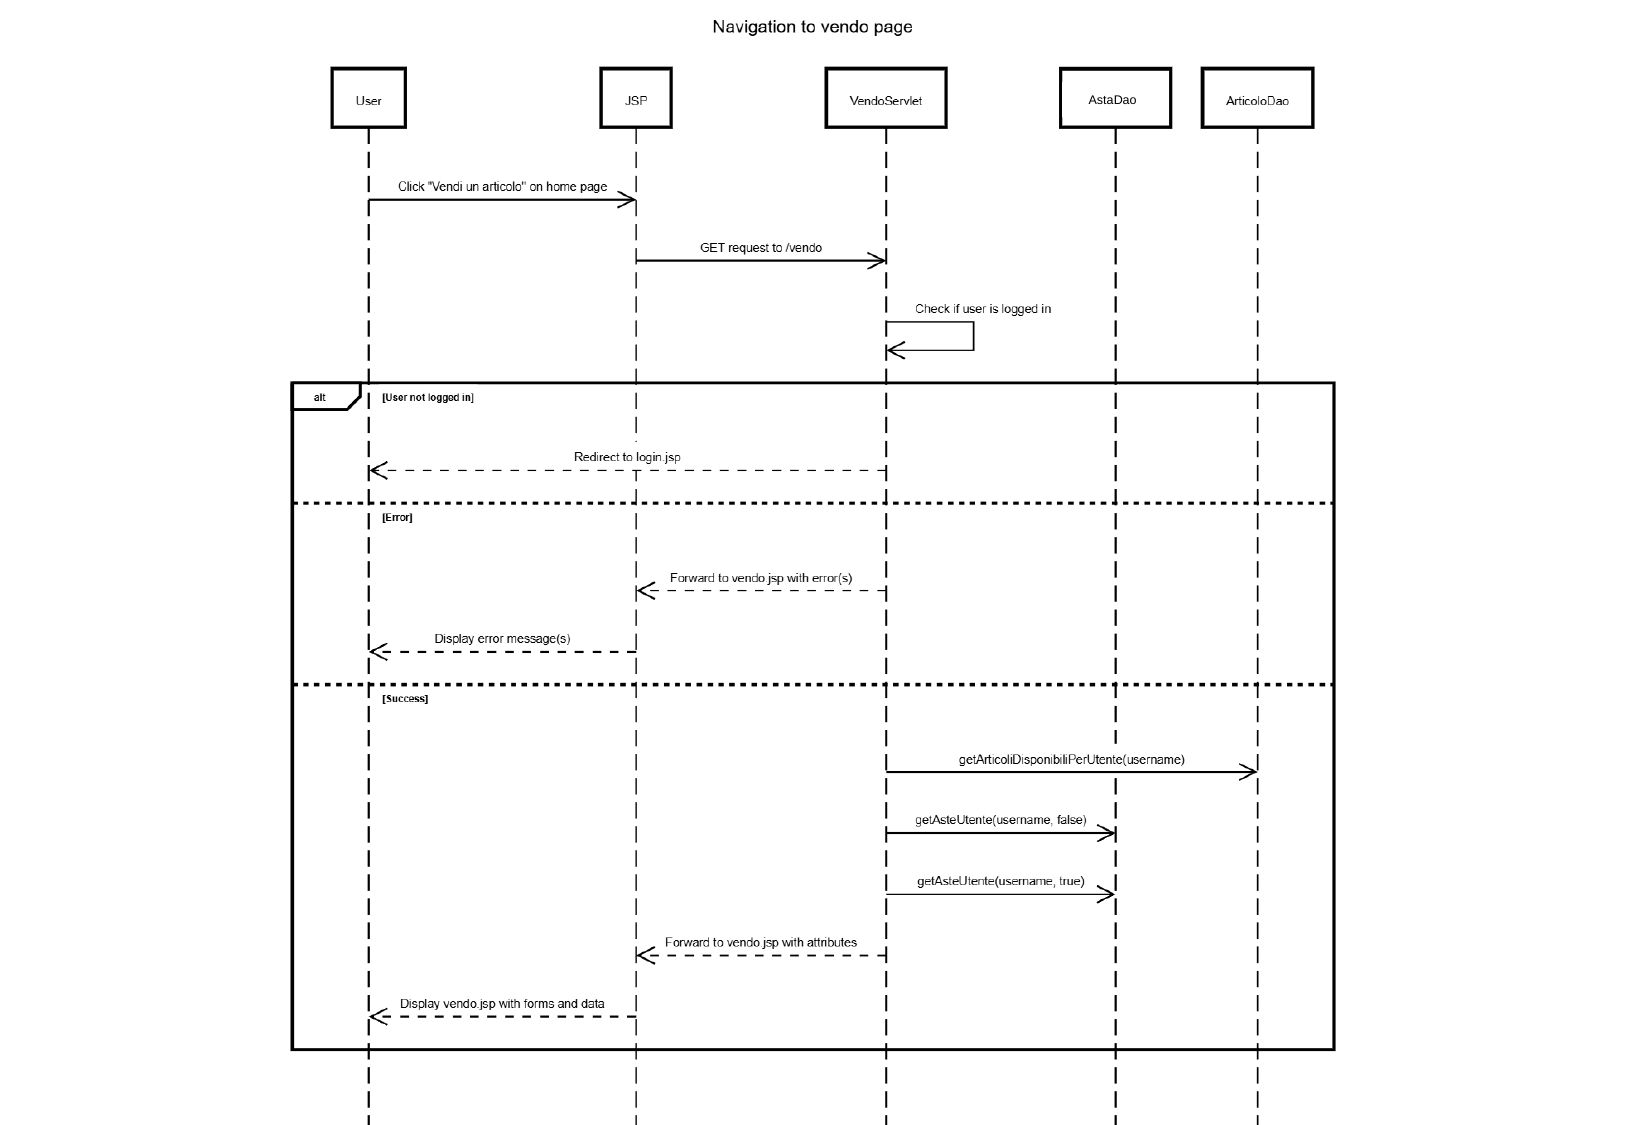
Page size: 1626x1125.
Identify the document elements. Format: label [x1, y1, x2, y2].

picture [270, 0, 1355, 1125]
